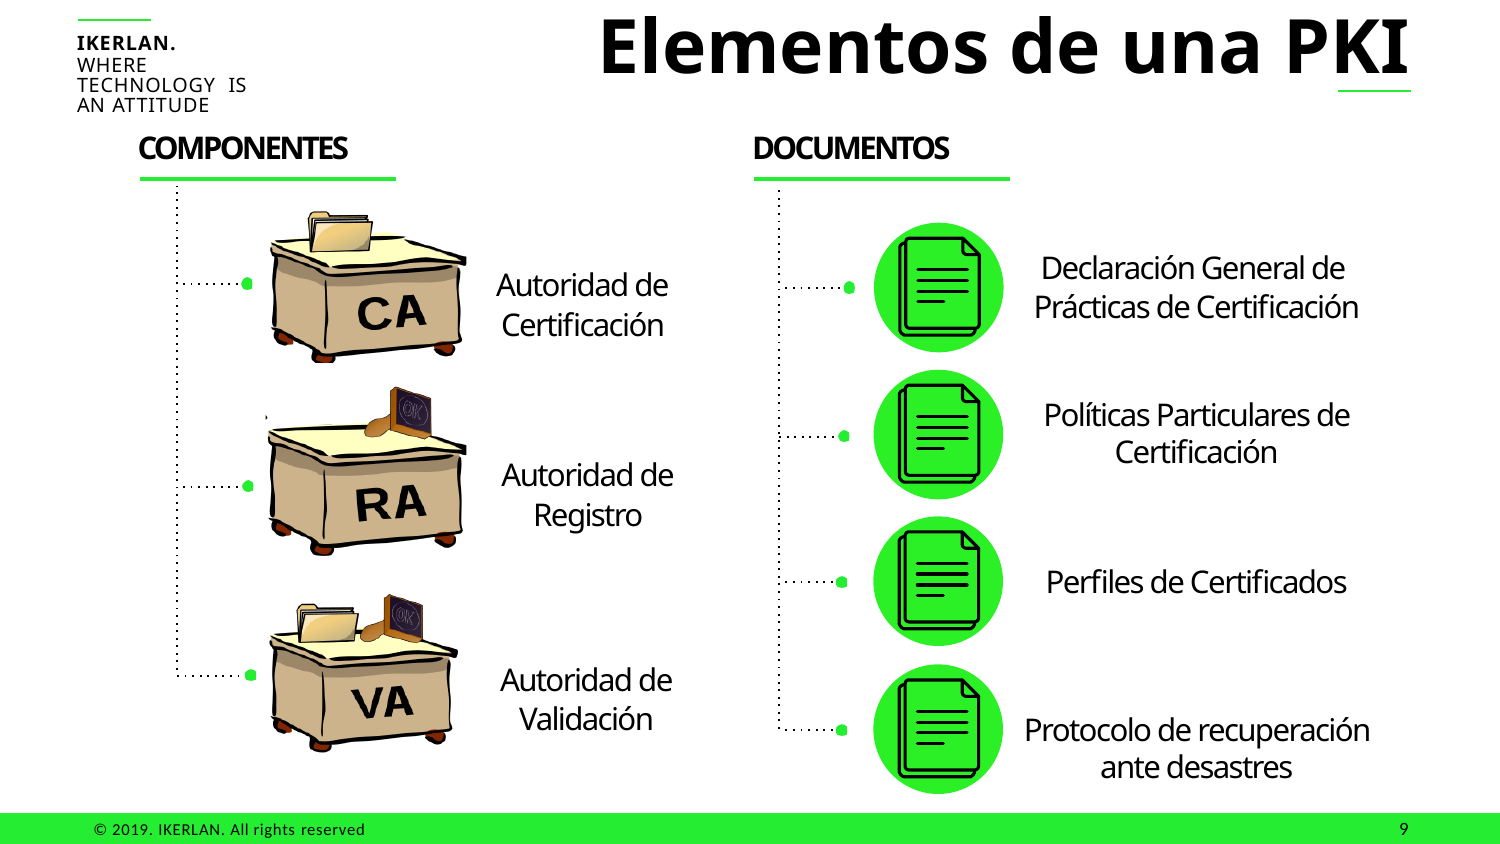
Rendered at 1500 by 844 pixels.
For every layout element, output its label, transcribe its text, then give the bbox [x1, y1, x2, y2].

picture [265, 386, 467, 559]
text_box Autoridad de Registro [490, 453, 685, 533]
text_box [873, 664, 1004, 795]
text_box [835, 576, 848, 588]
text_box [873, 516, 1004, 647]
text_box [843, 281, 855, 294]
text_box Políticas Particulares de Certificación [1015, 393, 1376, 471]
title Elementos de una PKI [348, 0, 1425, 92]
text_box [749, 126, 1010, 180]
text_box [242, 480, 254, 493]
slide_number 9 [1073, 809, 1424, 844]
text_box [135, 126, 396, 180]
text_box [838, 430, 850, 442]
text_box Perfiles de Certificados [1015, 560, 1376, 600]
text_box Autoridad de Certificación [484, 263, 680, 343]
text_box [241, 277, 248, 290]
picture [253, 197, 467, 363]
text_box [835, 724, 848, 736]
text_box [873, 222, 1004, 353]
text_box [873, 369, 1004, 500]
text_box Autoridad de Validación [488, 658, 683, 737]
text_box Declaración General de Prácticas de Certificación [1015, 246, 1376, 326]
picture [265, 586, 467, 762]
text_box [244, 669, 257, 682]
text_box Protocolo de recuperación ante desastres [1015, 708, 1376, 785]
